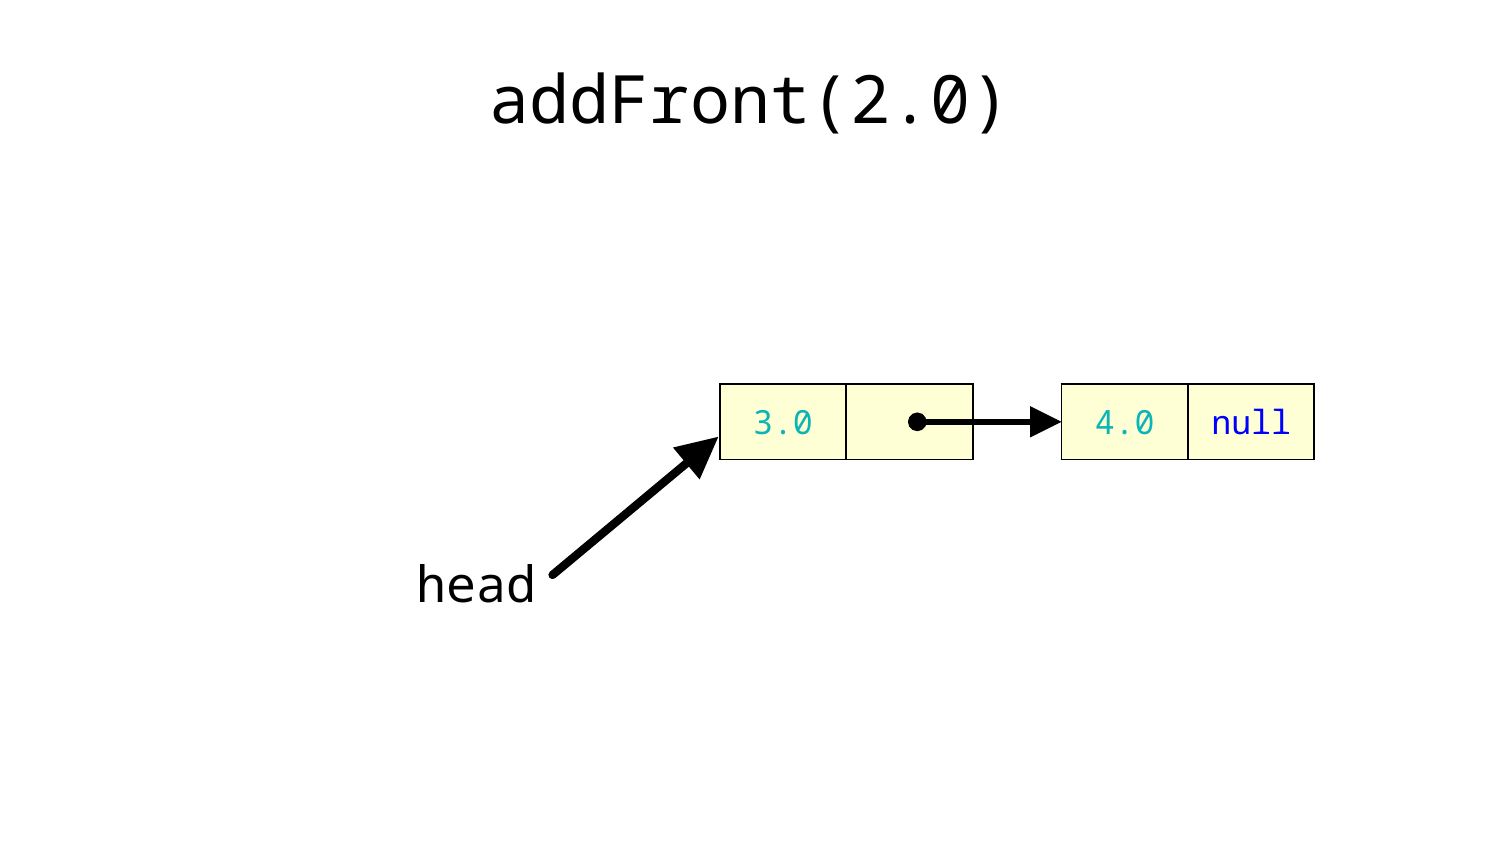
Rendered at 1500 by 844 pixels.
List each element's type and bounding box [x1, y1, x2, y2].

table_header [1062, 385, 1187, 459]
table_header [721, 385, 845, 459]
table_header [1189, 385, 1313, 459]
text_box [349, 436, 719, 620]
title [75, 41, 1425, 152]
table_header [847, 385, 972, 459]
